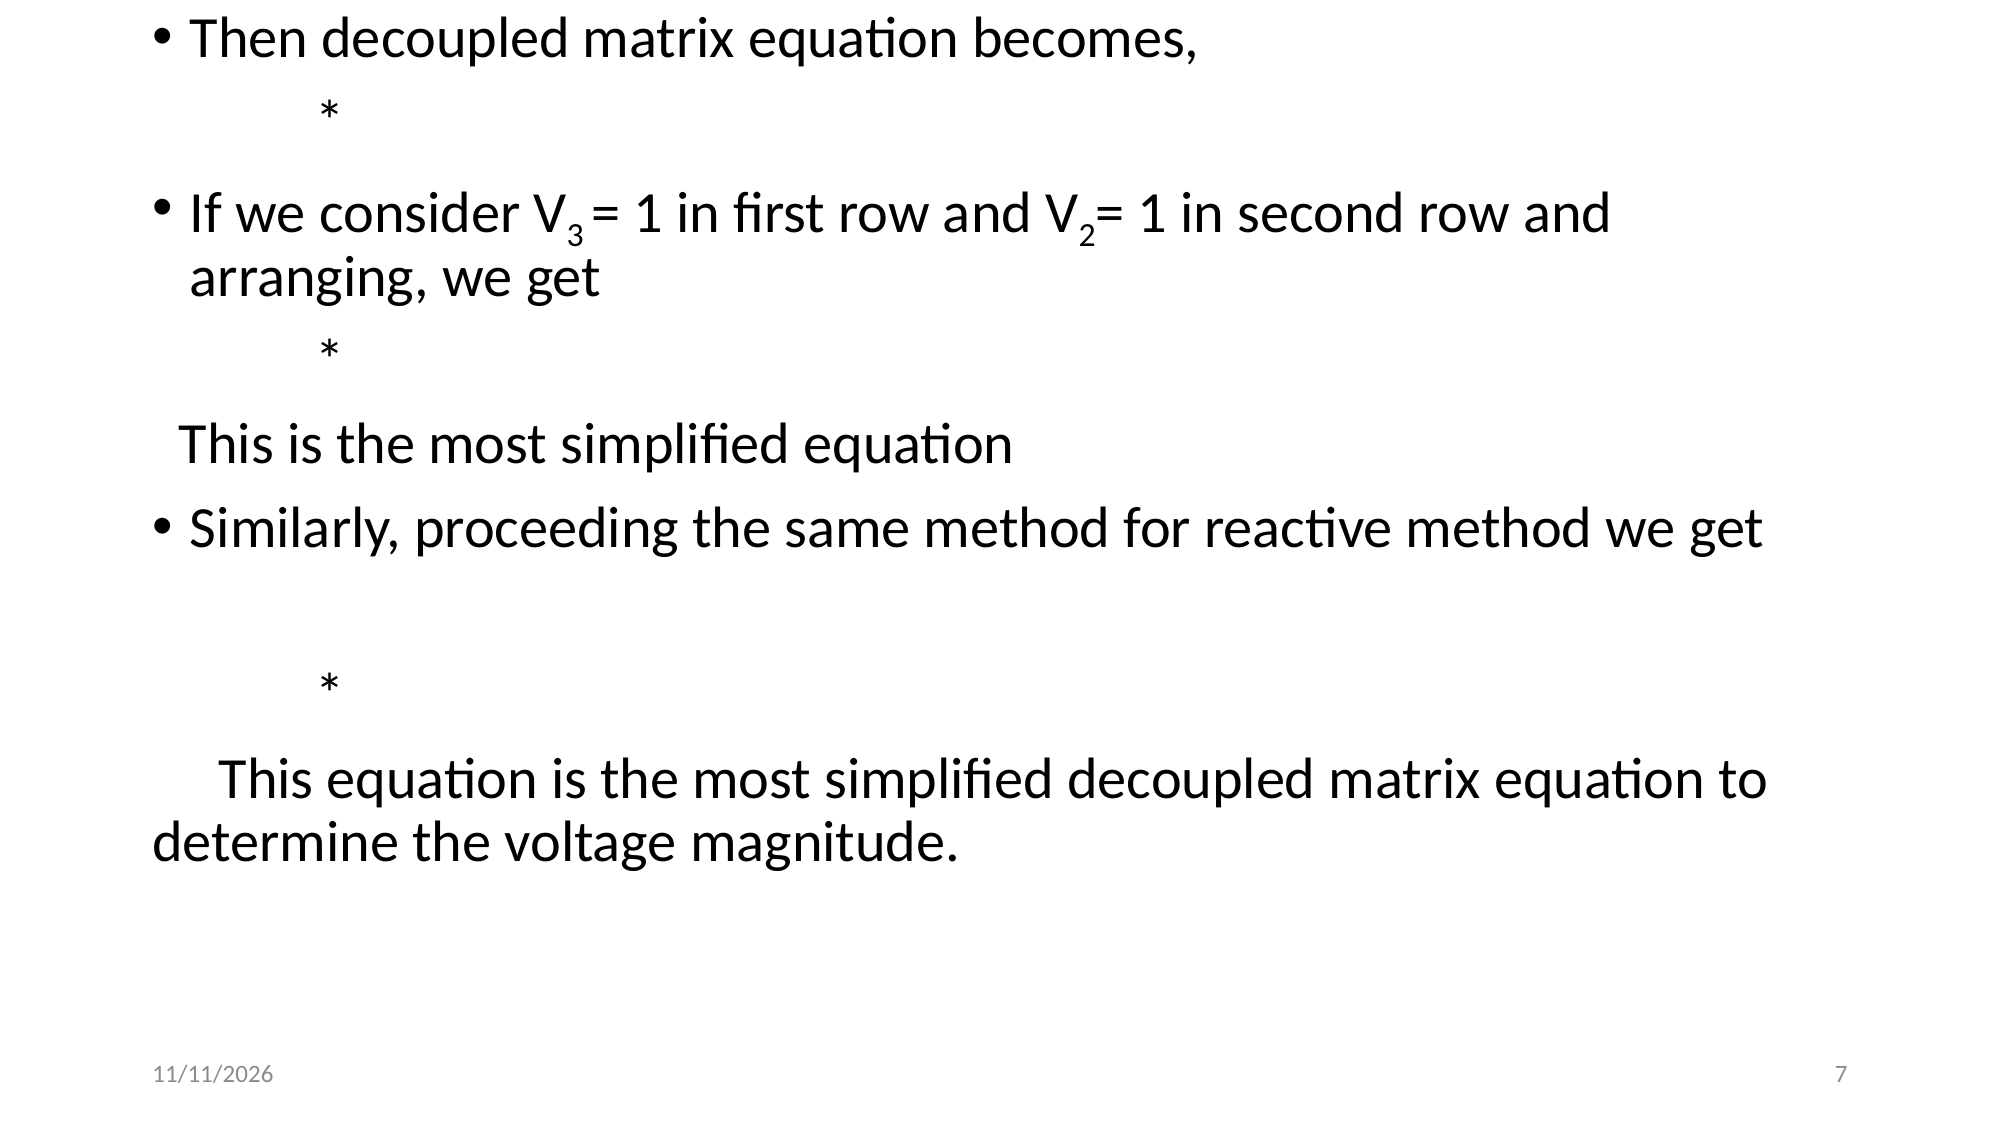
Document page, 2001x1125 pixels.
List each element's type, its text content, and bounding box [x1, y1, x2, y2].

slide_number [137, 1042, 588, 1103]
slide_number 7 [1412, 1042, 1863, 1103]
title [137, 59, 1863, 278]
